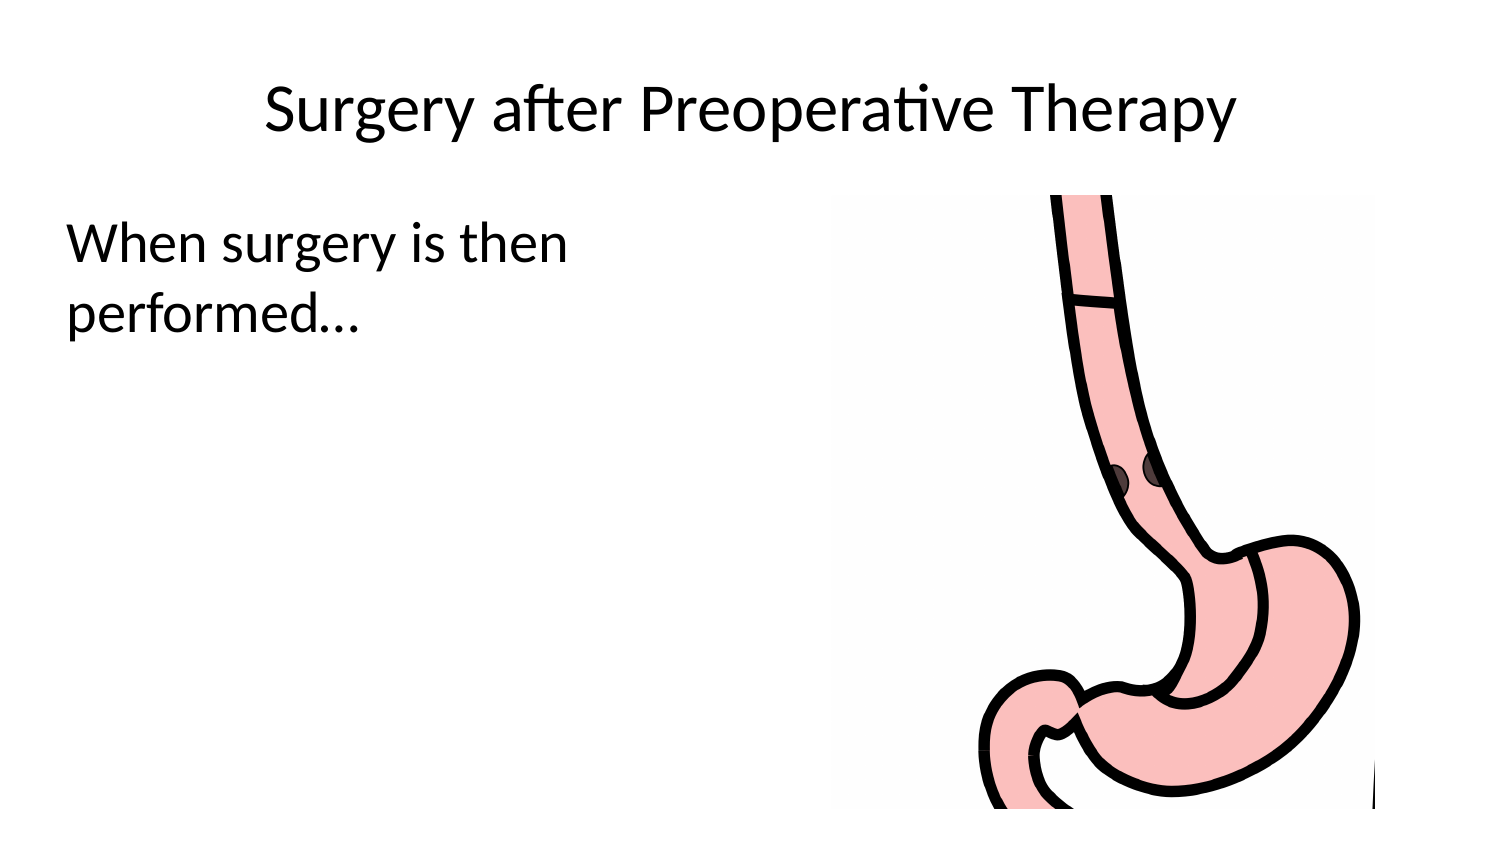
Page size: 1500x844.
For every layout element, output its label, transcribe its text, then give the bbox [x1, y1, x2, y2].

list When surgery is then performed… [51, 196, 738, 810]
picture [830, 195, 1376, 809]
title Surgery after Preoperative Therapy [51, 33, 1451, 175]
